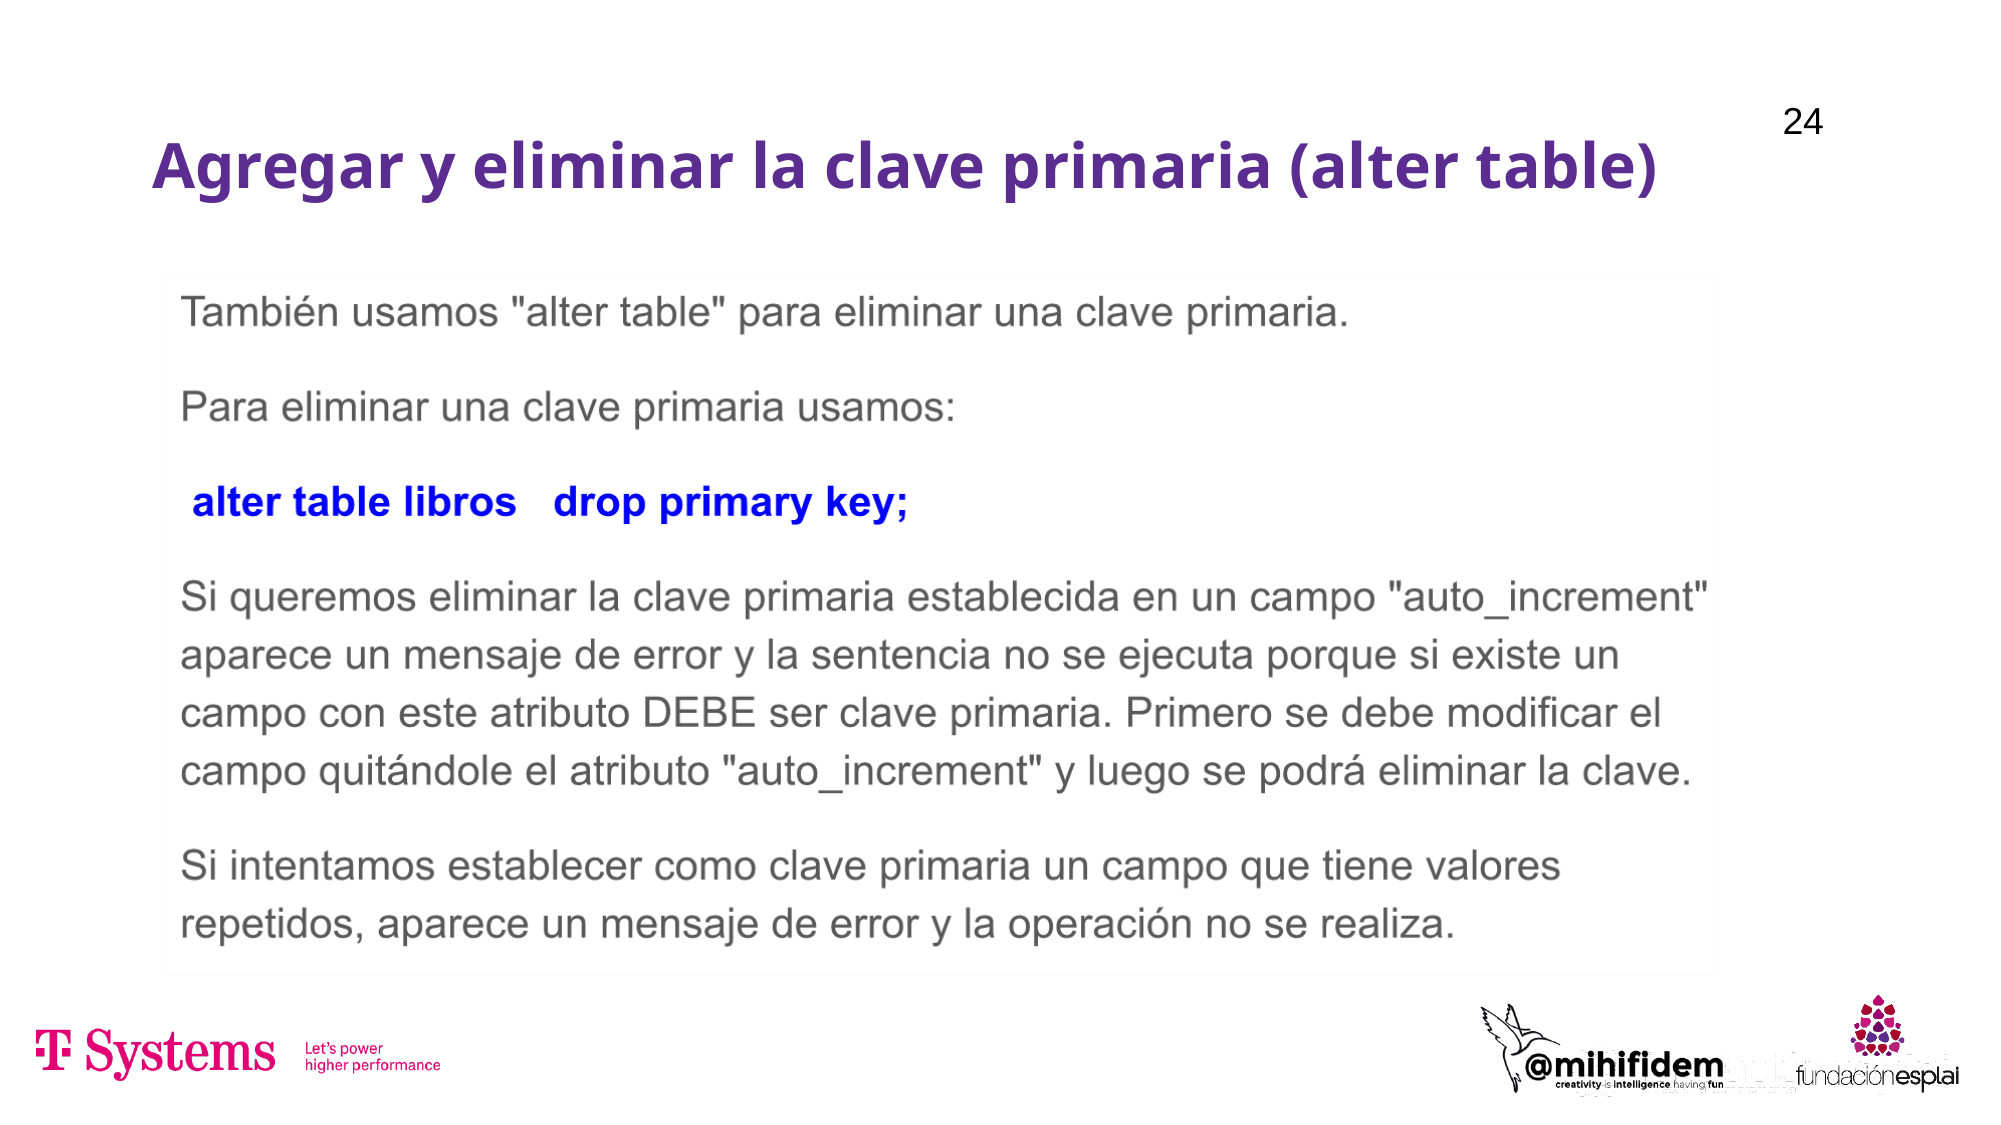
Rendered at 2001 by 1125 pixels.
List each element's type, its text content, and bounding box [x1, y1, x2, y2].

picture [1472, 986, 1965, 1103]
text_box 24 [1767, 89, 1863, 150]
picture [161, 276, 1719, 977]
text_box Agregar y eliminar la clave primaria (alter table) [137, 59, 1863, 278]
picture [36, 1027, 440, 1081]
